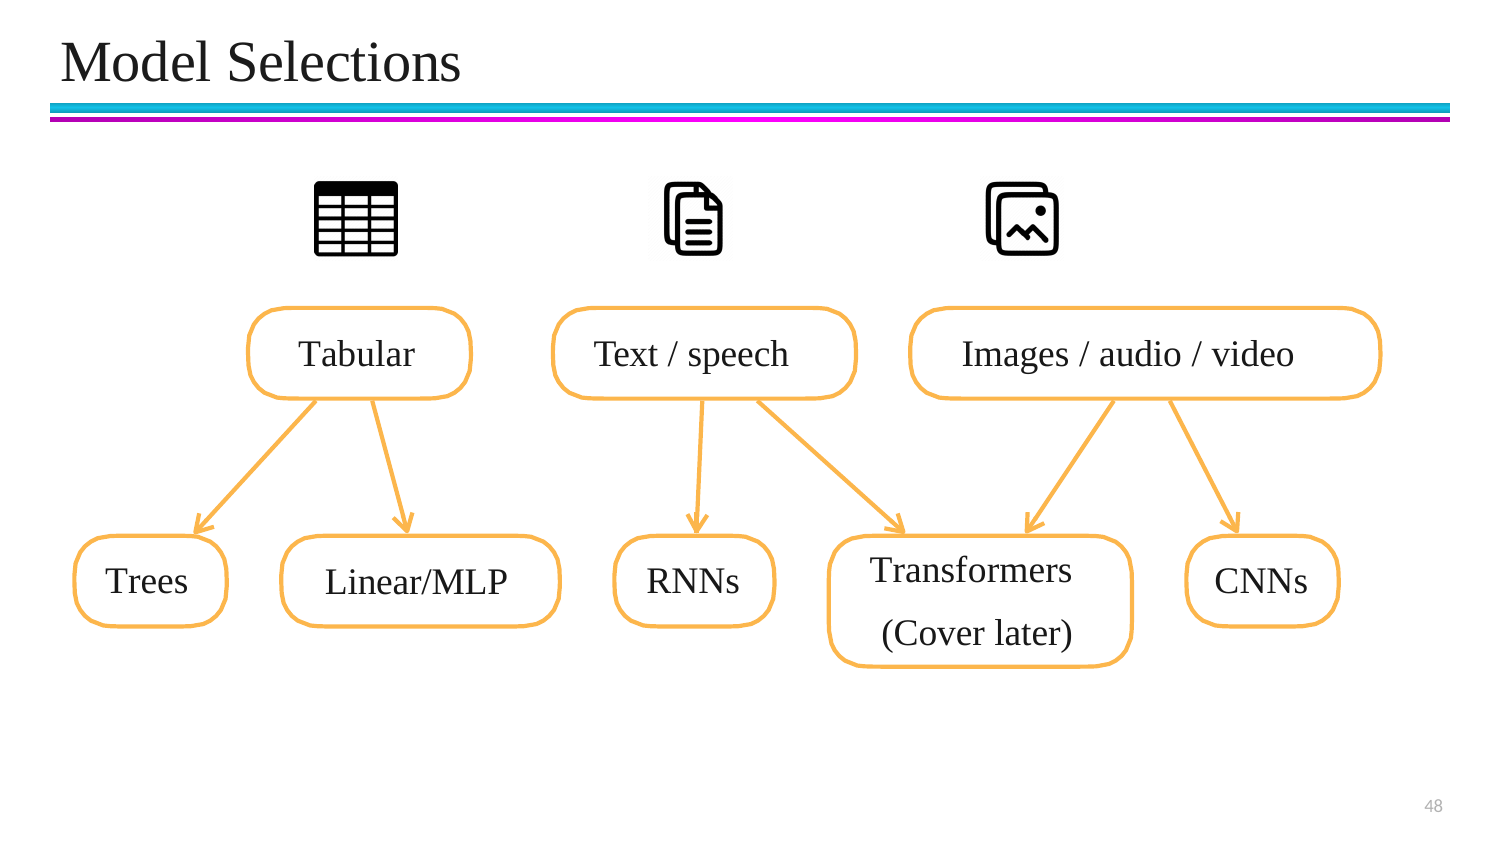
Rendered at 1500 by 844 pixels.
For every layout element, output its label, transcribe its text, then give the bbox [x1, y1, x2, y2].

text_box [245, 305, 710, 398]
text_box [1186, 535, 1339, 627]
text_box [281, 535, 560, 627]
text_box [74, 535, 227, 627]
title Model Selections [58, 0, 509, 129]
text_box Linear/MLP [323, 555, 519, 603]
text_box [614, 535, 775, 627]
picture [314, 176, 398, 261]
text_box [826, 535, 1135, 669]
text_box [908, 305, 1383, 401]
slide_number 48 [1105, 782, 1444, 827]
picture [979, 176, 1064, 261]
text_box CNNs [1212, 554, 1332, 602]
picture [648, 176, 733, 261]
text_box Trees [103, 554, 199, 602]
text_box [710, 307, 857, 398]
text_box Text / speech [710, 327, 818, 375]
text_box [193, 398, 1241, 535]
text_box RNNs [644, 554, 758, 602]
